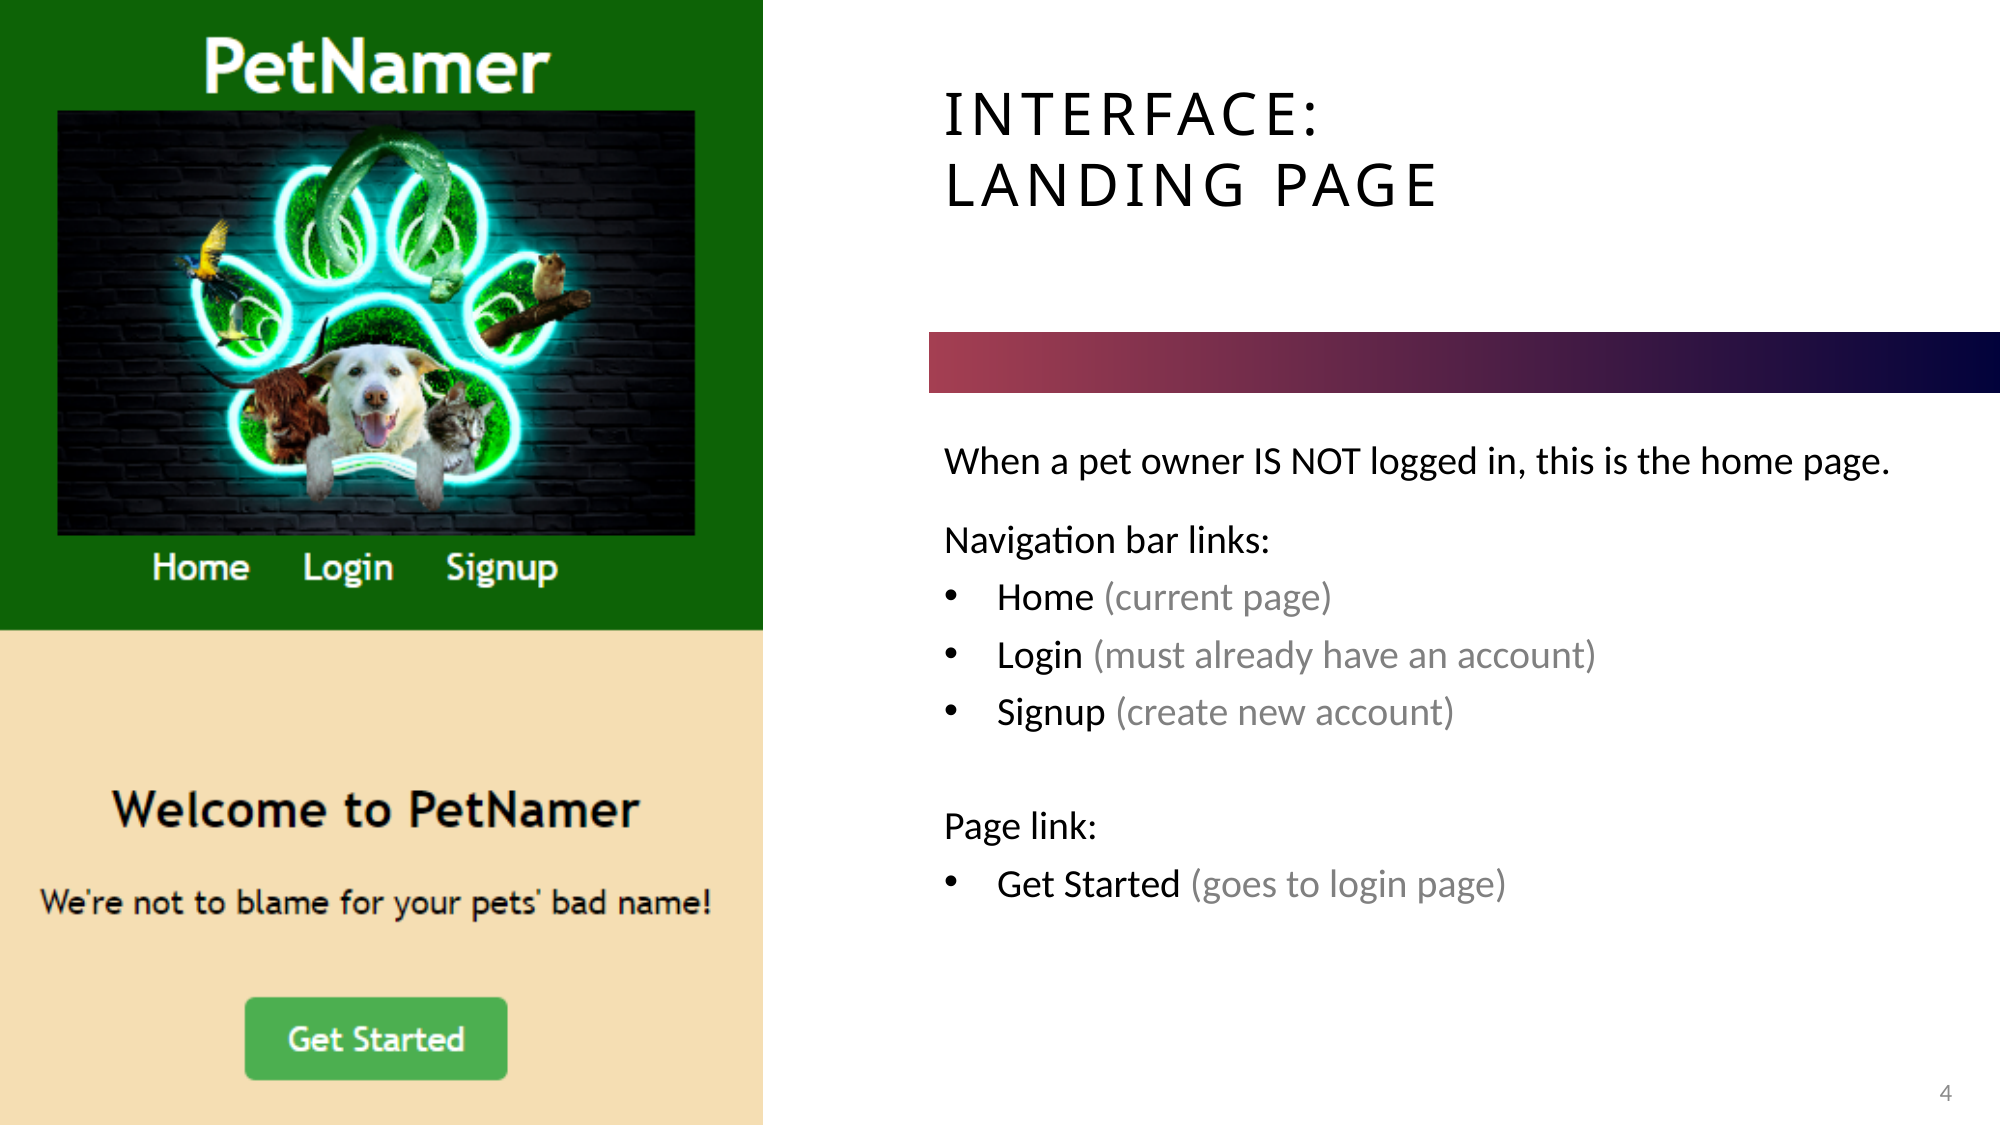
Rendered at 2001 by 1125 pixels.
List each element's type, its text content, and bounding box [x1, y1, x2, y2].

title Interface: landing page [929, 68, 1791, 226]
picture [0, 0, 763, 1125]
list [929, 332, 2000, 393]
slide_number 4 [1894, 1061, 1968, 1121]
text_box When a pet owner IS NOT logged in, this is the home page. Navigation bar links: Home (current page) Login (must already have an account) Signup (create new account) Page link: Get Started (goes to login page) [929, 417, 1968, 917]
